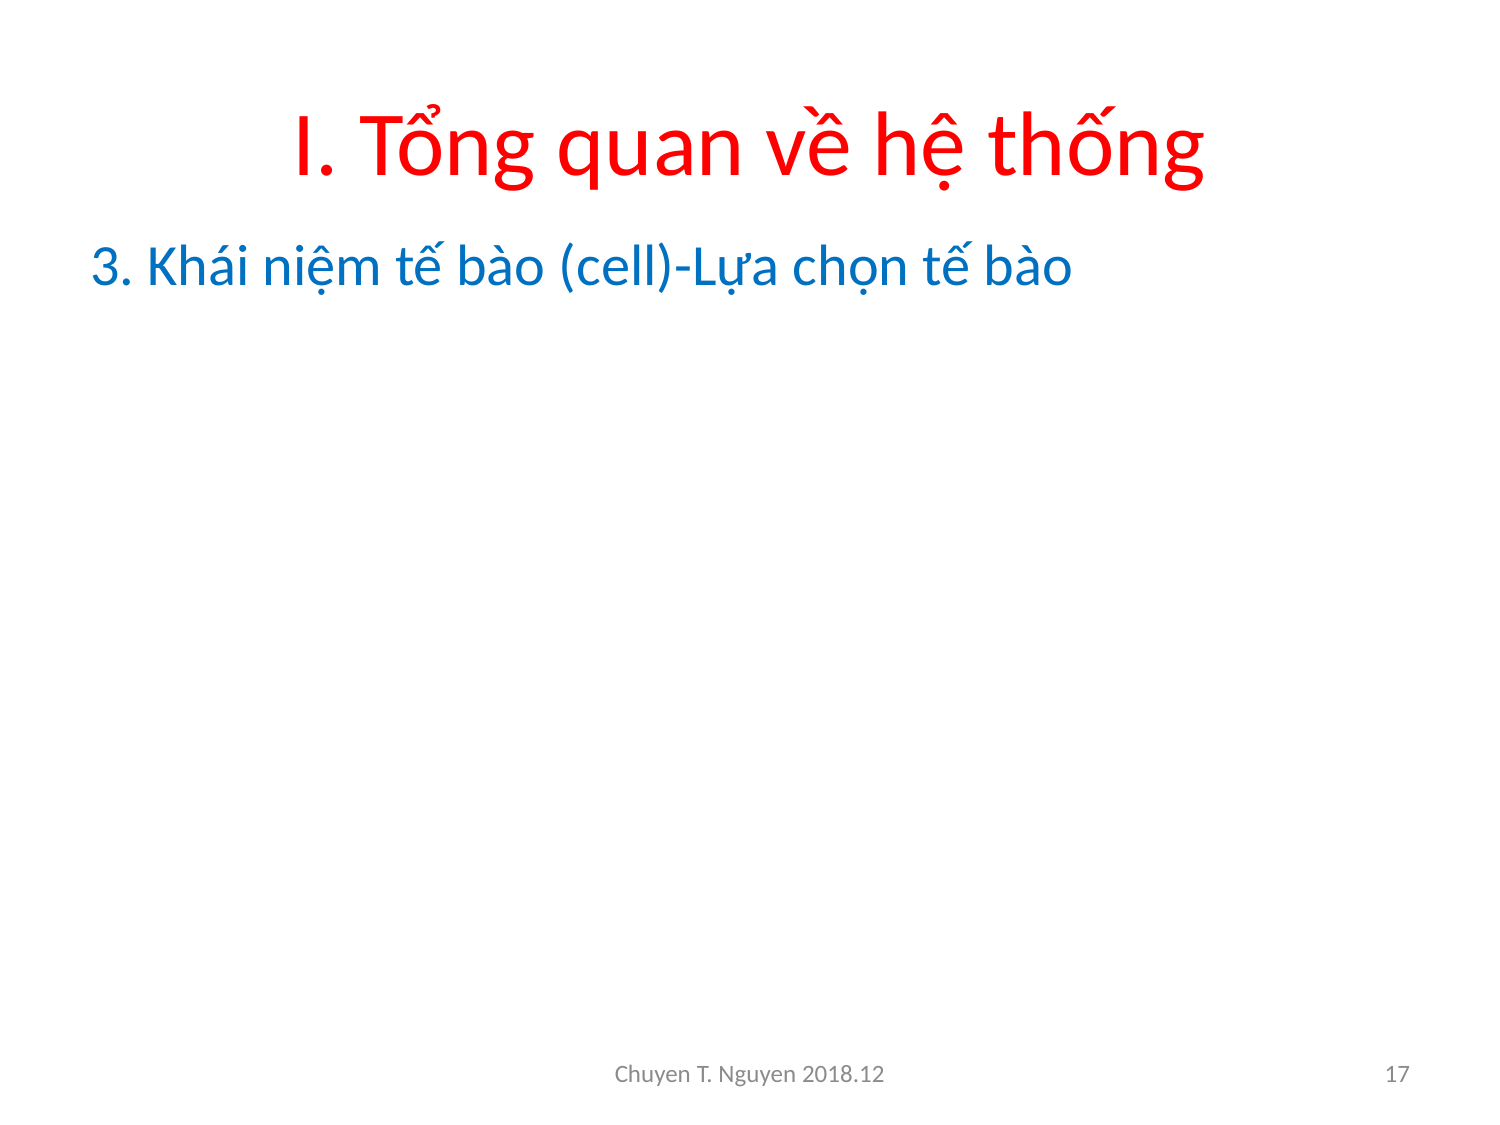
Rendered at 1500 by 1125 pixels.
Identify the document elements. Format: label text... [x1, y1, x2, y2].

footer Chuyen T. Nguyen 2018.12 [512, 1042, 988, 1103]
text_box 3. Khái niệm tế bào (cell)-Lựa chọn tế bào [74, 219, 1425, 1005]
title I. Tổng quan về hệ thống [75, 45, 1425, 219]
slide_number 17 [1074, 1042, 1425, 1103]
